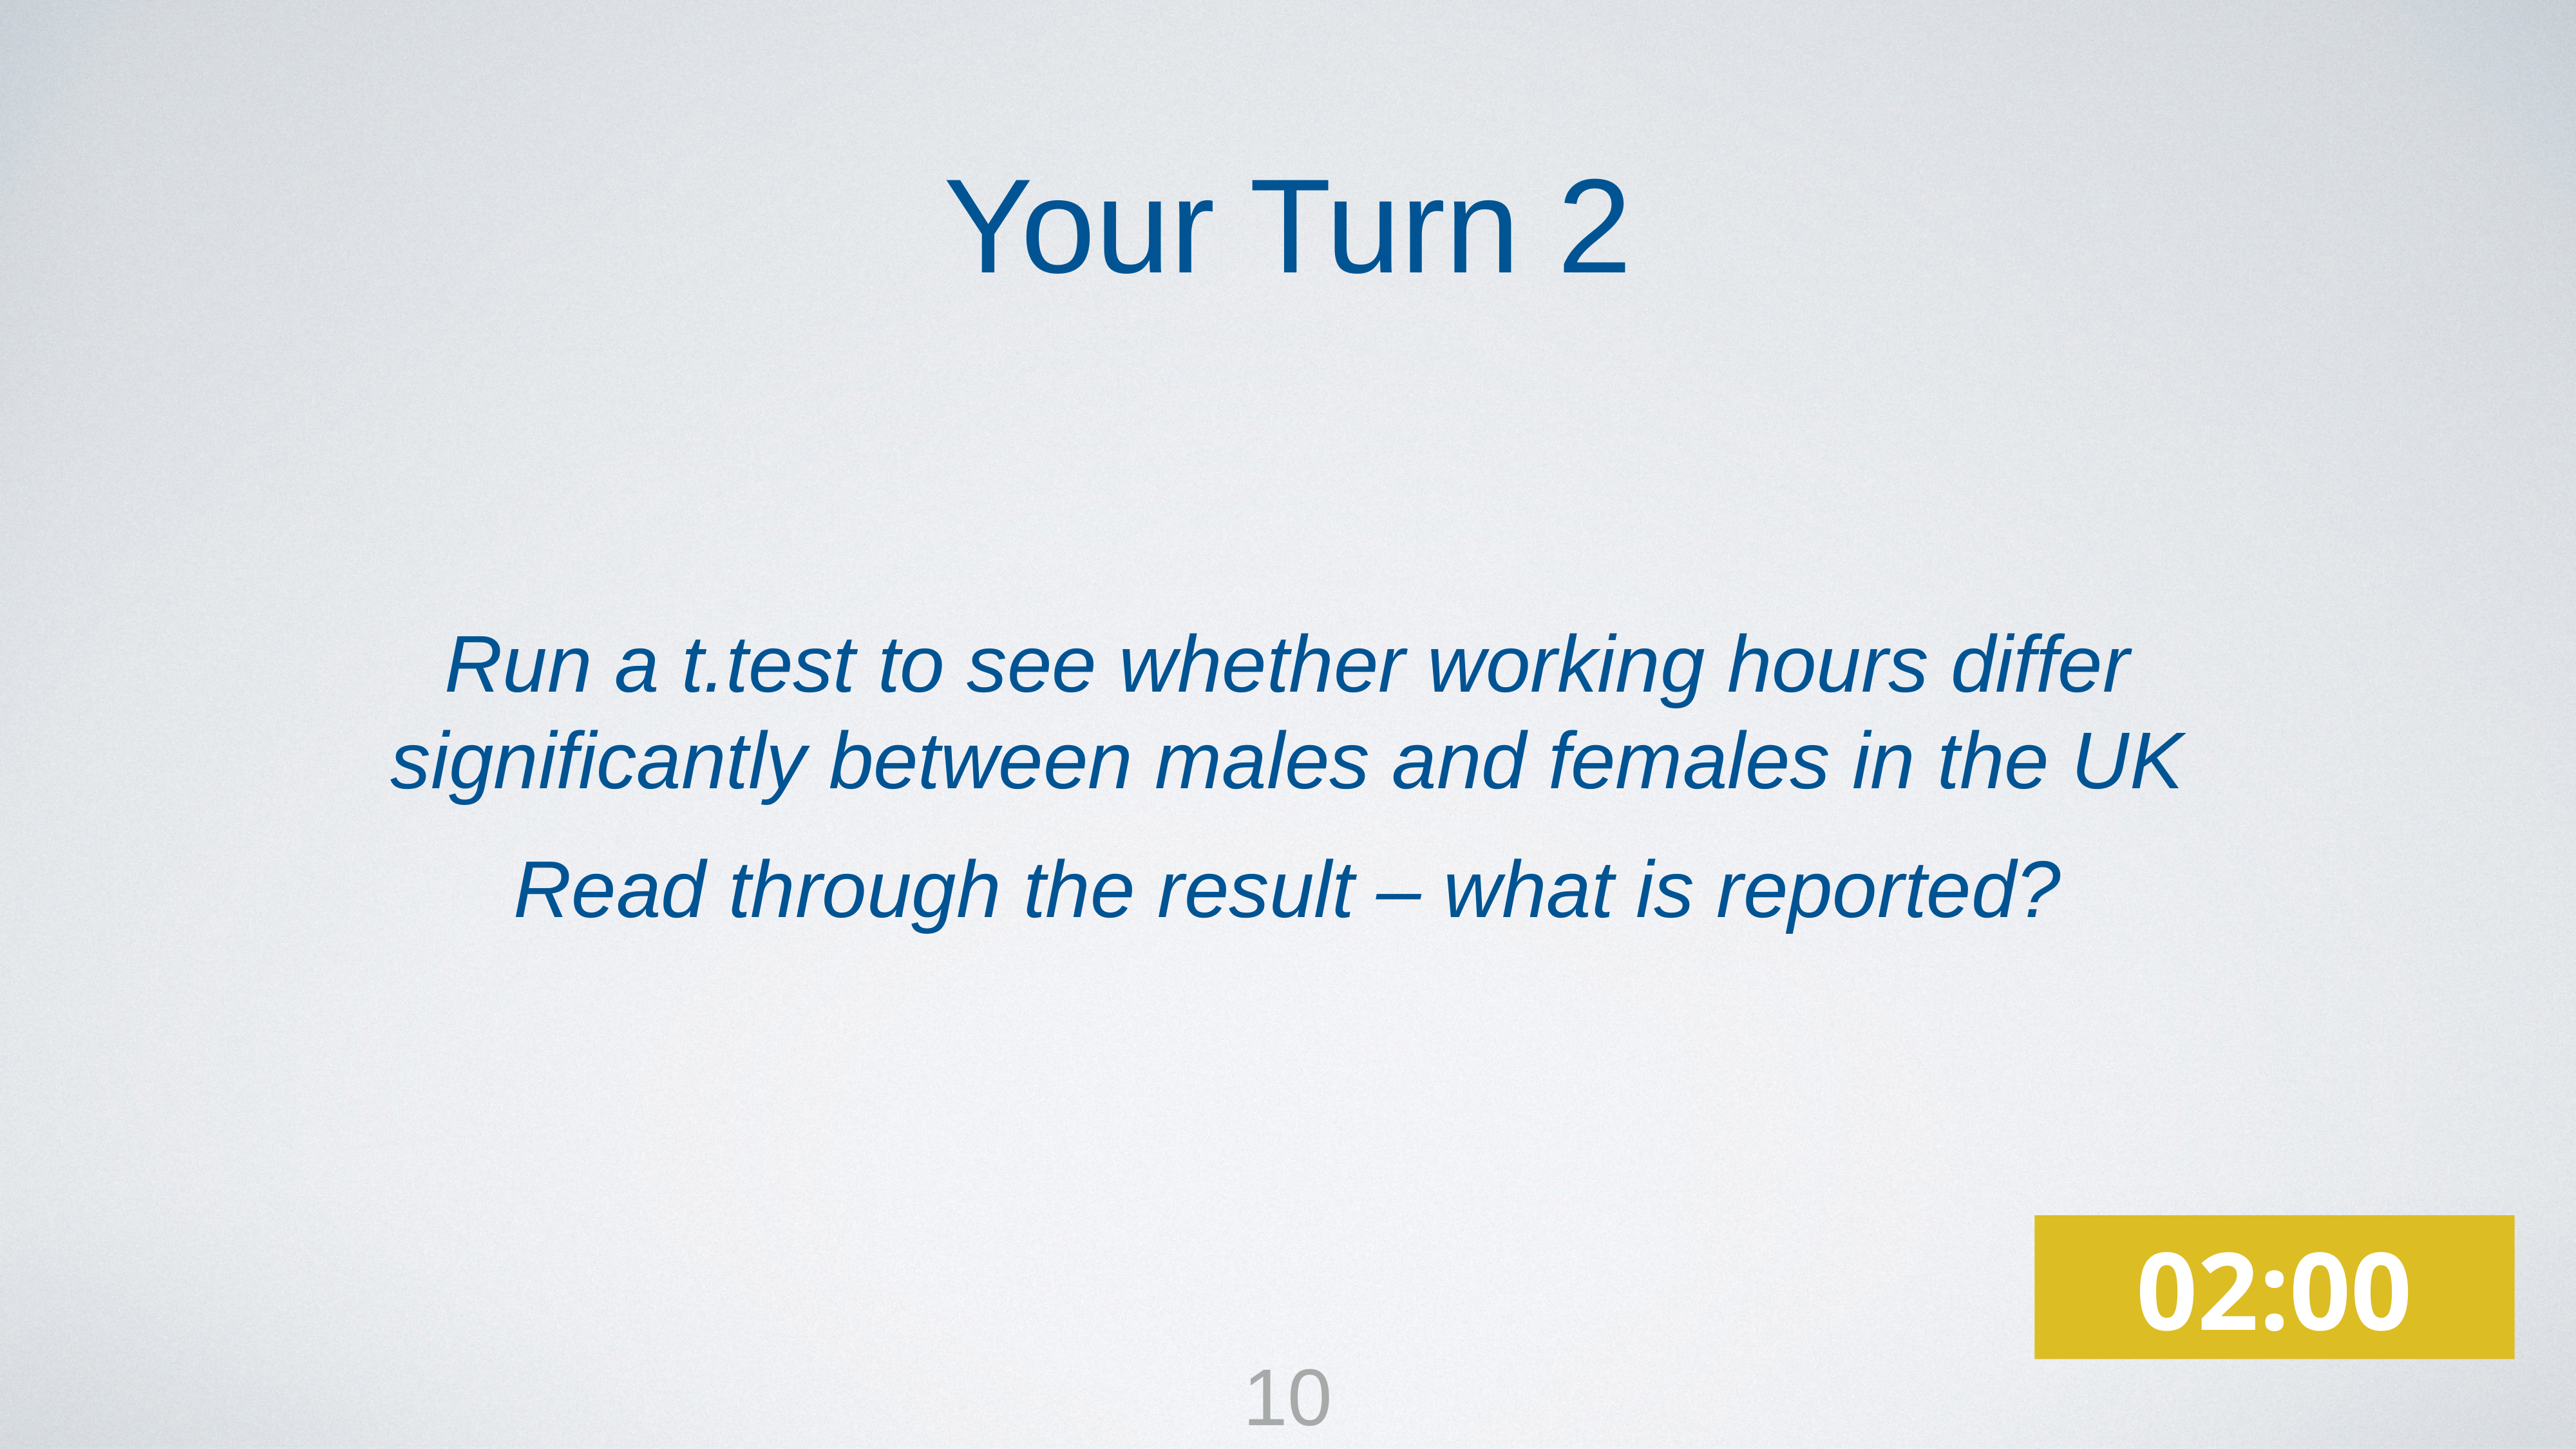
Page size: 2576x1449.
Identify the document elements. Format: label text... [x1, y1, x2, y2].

text_box 10 [1097, 1338, 1479, 1449]
picture [0, 0, 2576, 1449]
title Your Turn 2 [510, 37, 2066, 342]
text_box 02:00 [2034, 1215, 2515, 1359]
list Run a t.test to see whether working hours differ significantly between males and females in the UK Read through the result – what is reported? [254, 342, 2322, 1204]
